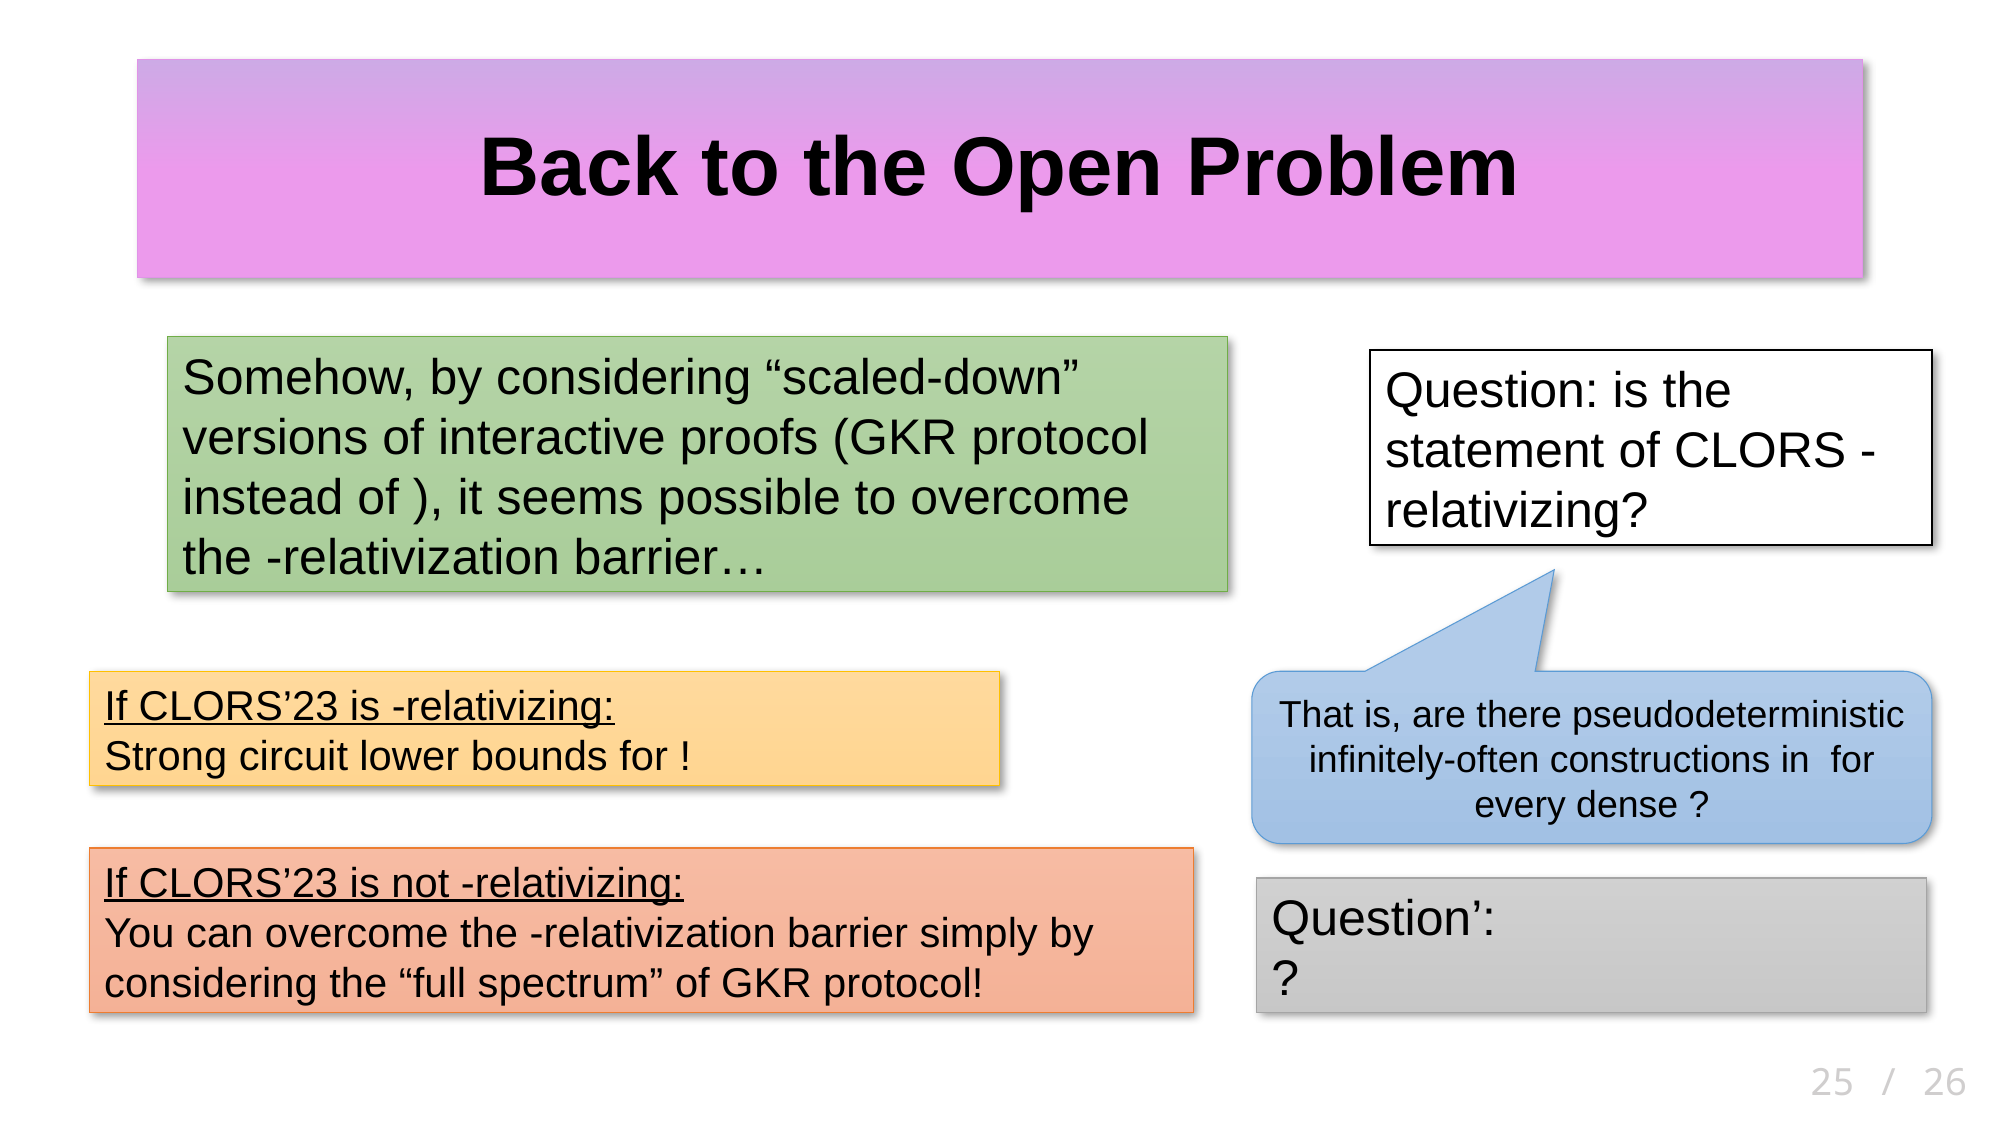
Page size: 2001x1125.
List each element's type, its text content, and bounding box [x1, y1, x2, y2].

text_box 25 / 26 [1794, 1050, 2000, 1110]
title Back to the Open Problem [137, 59, 1863, 278]
